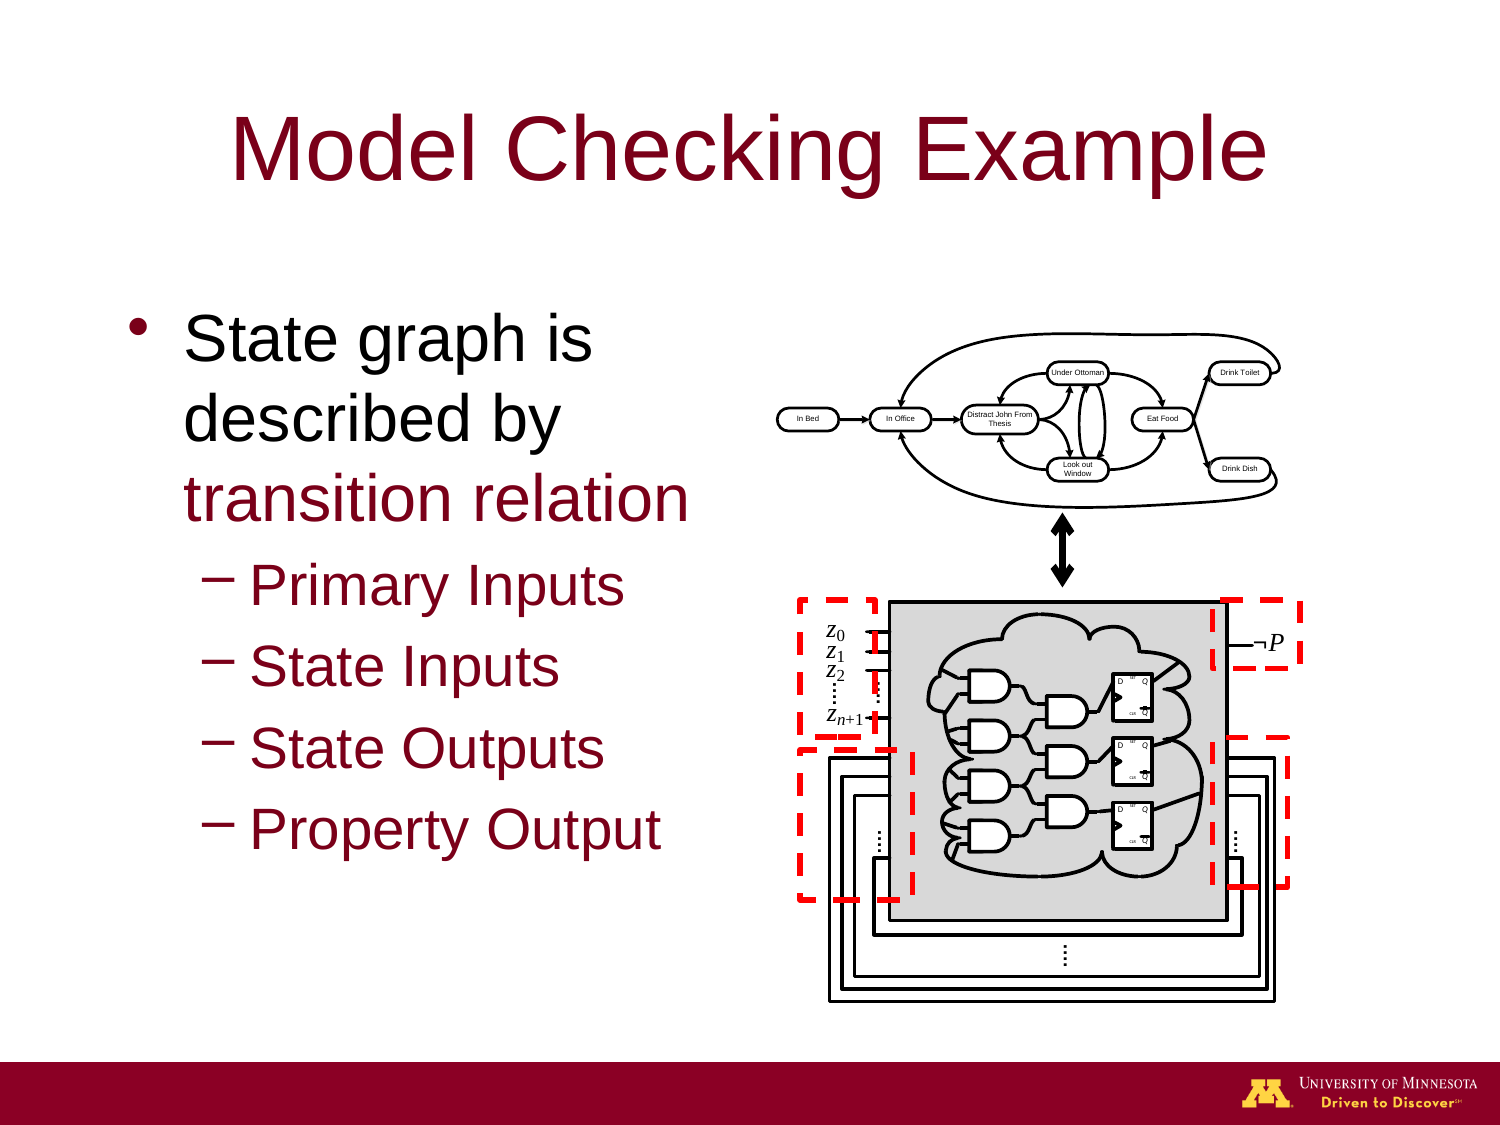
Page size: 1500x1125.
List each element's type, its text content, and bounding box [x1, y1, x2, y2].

picture [0, 1062, 1500, 1125]
title Model Checking Example [112, 49, 1388, 238]
text_box [799, 599, 808, 738]
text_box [774, 324, 1289, 517]
list State graph is described by transition relation Primary Inputs State Inputs State Outputs Property Output [112, 287, 738, 938]
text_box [812, 596, 1338, 1026]
text_box [800, 749, 807, 900]
